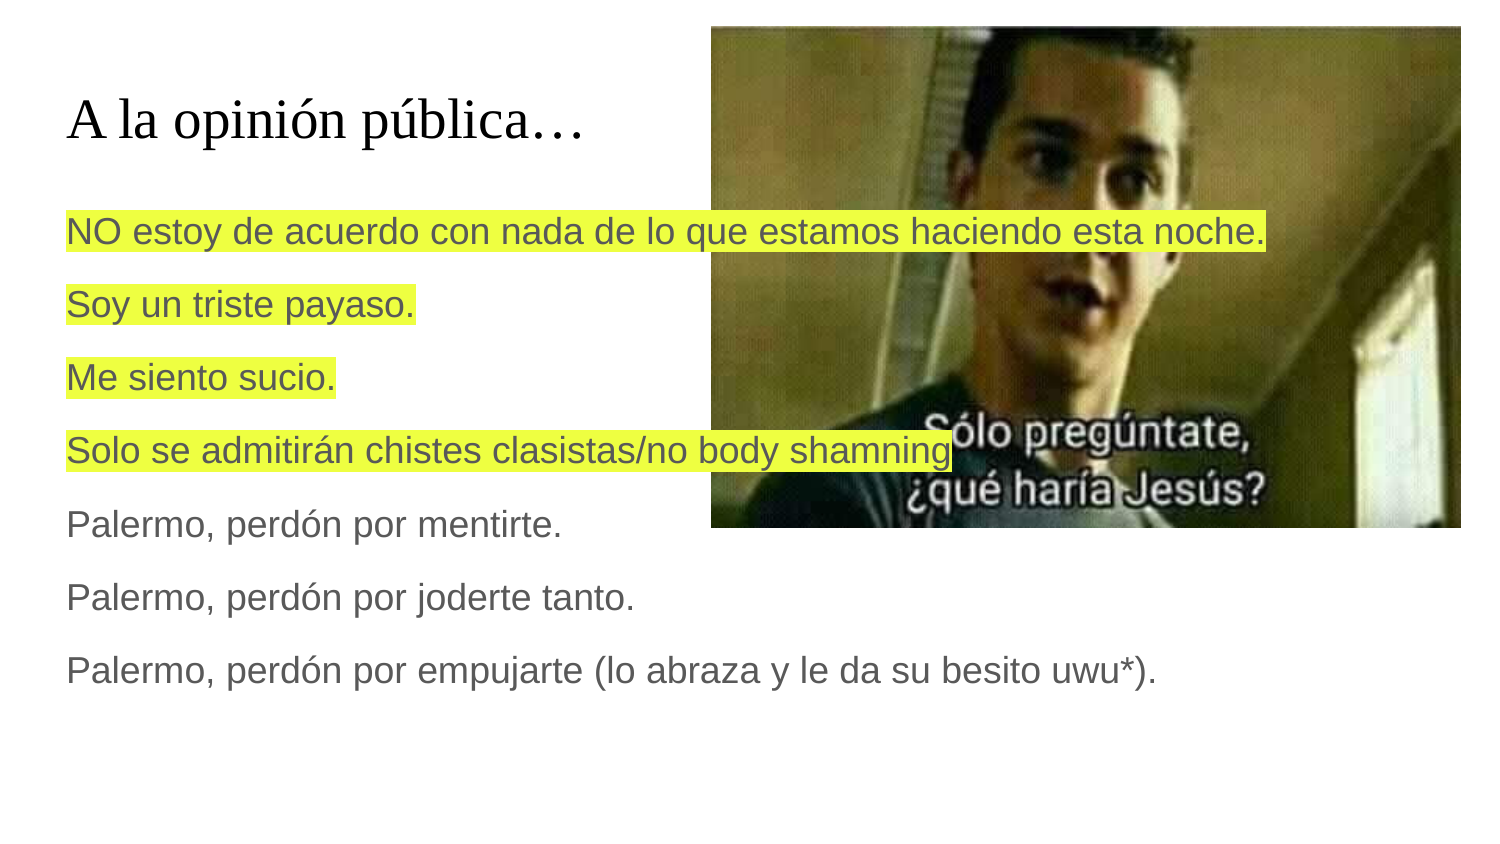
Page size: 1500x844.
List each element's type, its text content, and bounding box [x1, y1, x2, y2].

title A la opinión pública… [51, 72, 705, 167]
list NO estoy de acuerdo con nada de lo que estamos haciendo esta noche. Soy un triste payaso. Me siento sucio. Solo se admitirán chistes clasistas/no body shamning Palermo, perdón por mentirte. Palermo, perdón por joderte tanto. Palermo, perdón por empujarte (lo abraza y le da su besito uwu*). [51, 189, 1449, 750]
picture [710, 26, 1462, 529]
